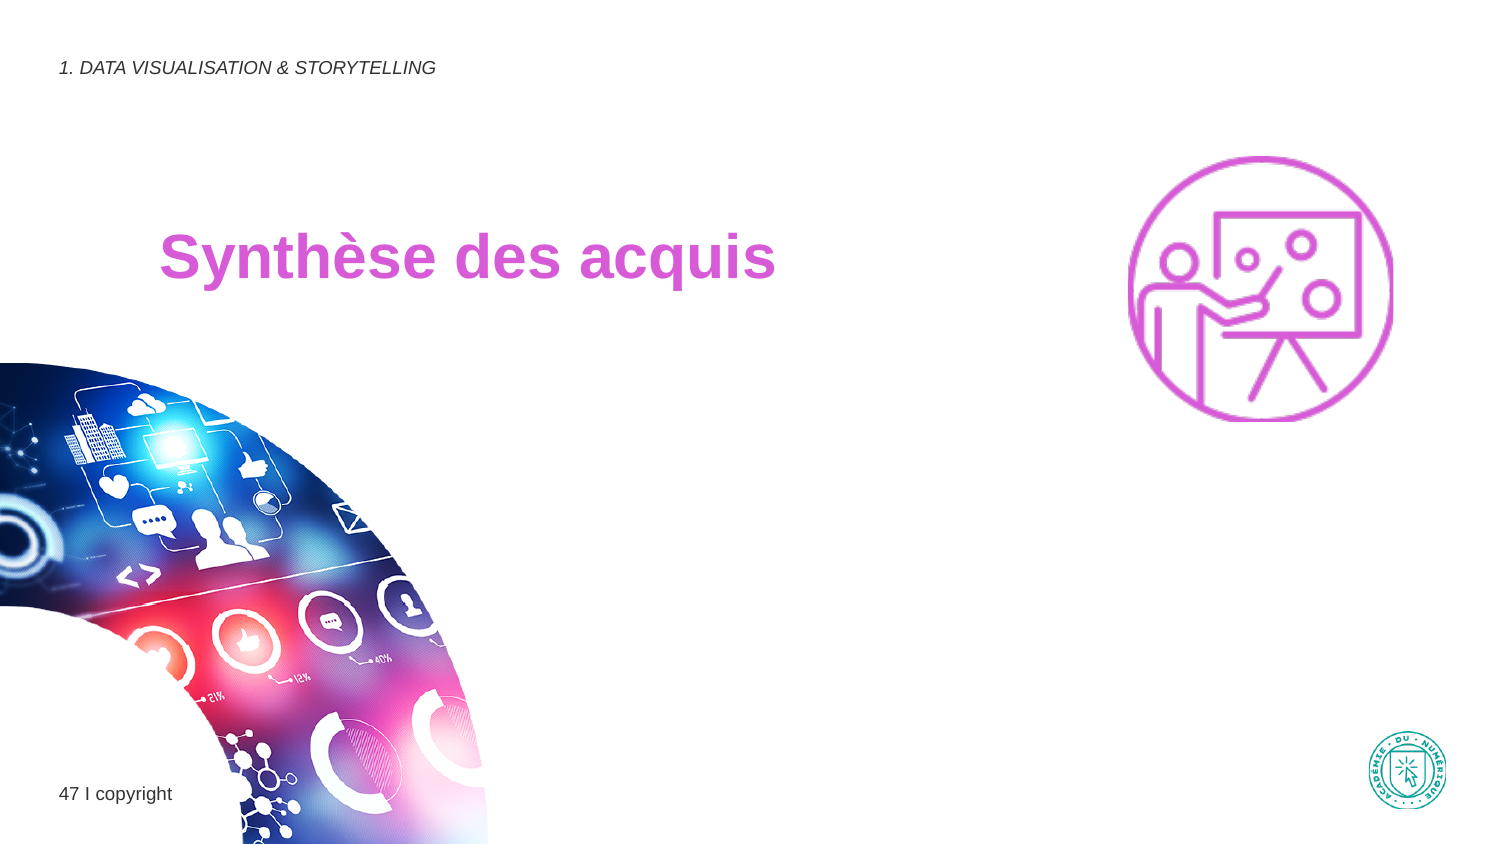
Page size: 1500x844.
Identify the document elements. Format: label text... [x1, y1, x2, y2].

text_box 1. DATA VISUALISATION & STORYTELLING [58, 55, 589, 99]
picture [0, 363, 488, 844]
